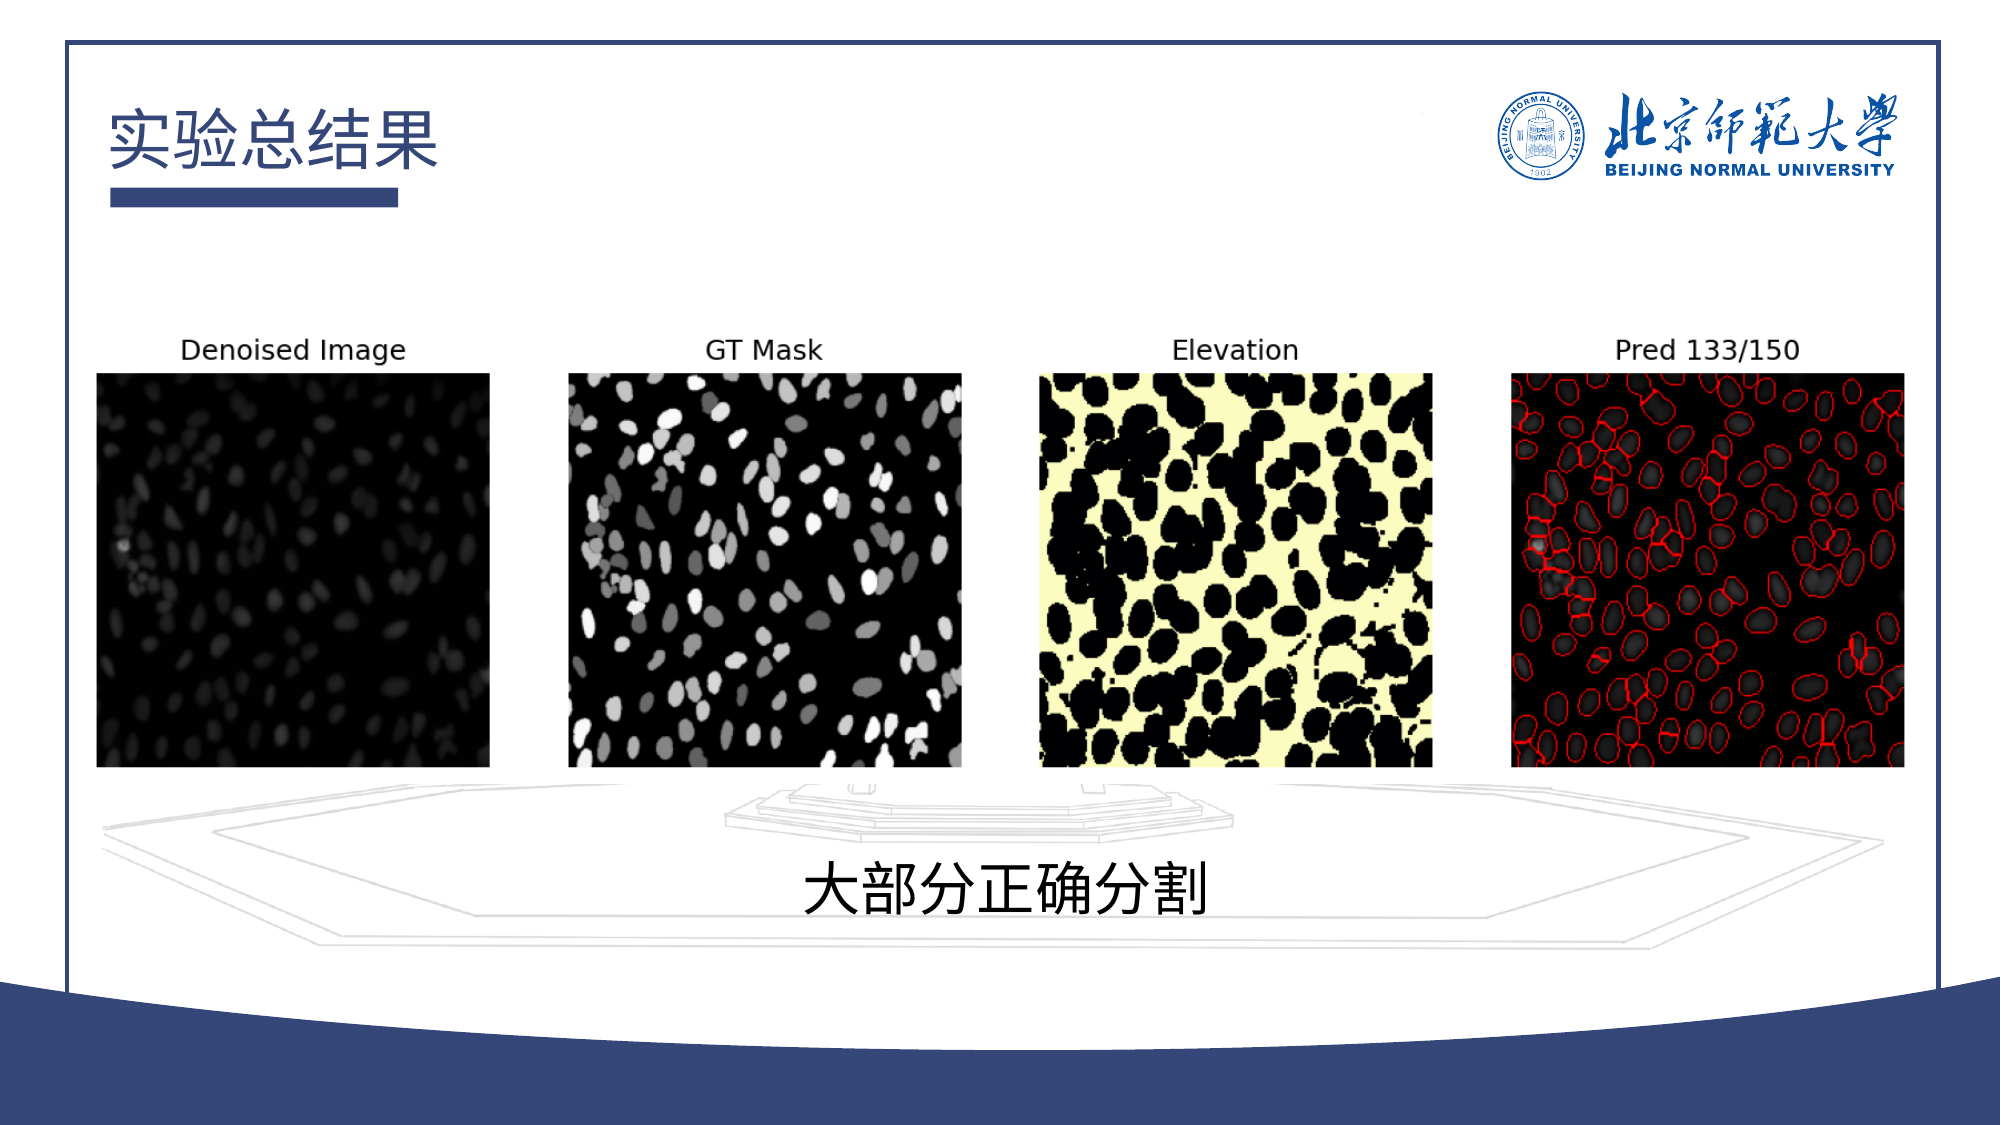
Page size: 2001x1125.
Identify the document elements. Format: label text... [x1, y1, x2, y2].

picture [1496, 90, 1898, 182]
text_box 大部分正确分割 [787, 844, 1981, 930]
picture [79, 322, 1920, 784]
text_box 实验总结果 [91, 90, 847, 186]
text_box [109, 187, 399, 208]
